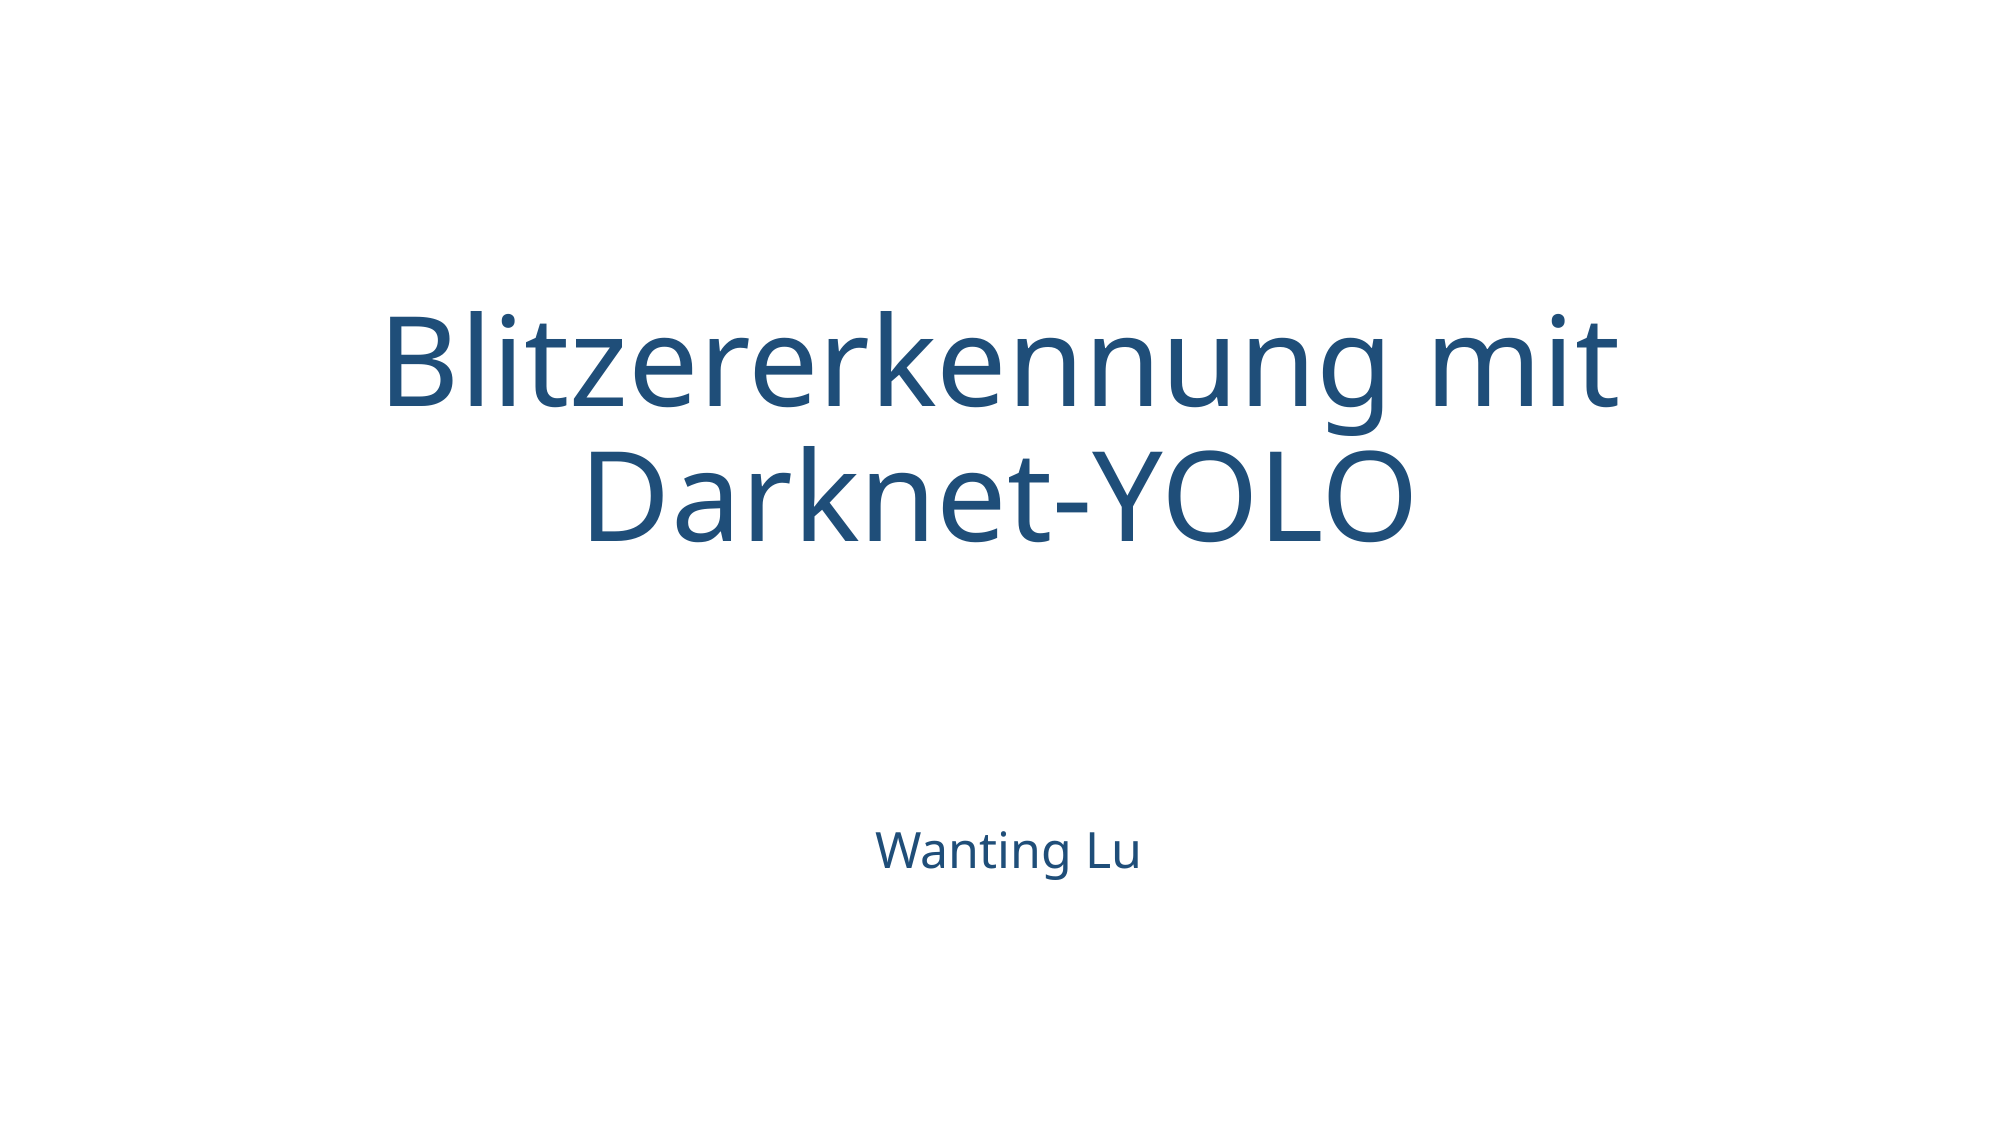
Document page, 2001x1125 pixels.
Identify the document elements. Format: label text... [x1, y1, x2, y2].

subtitle Wanting Lu [268, 817, 1750, 922]
title Blitzererkennung mit Darknet-YOLO [249, 184, 1750, 576]
